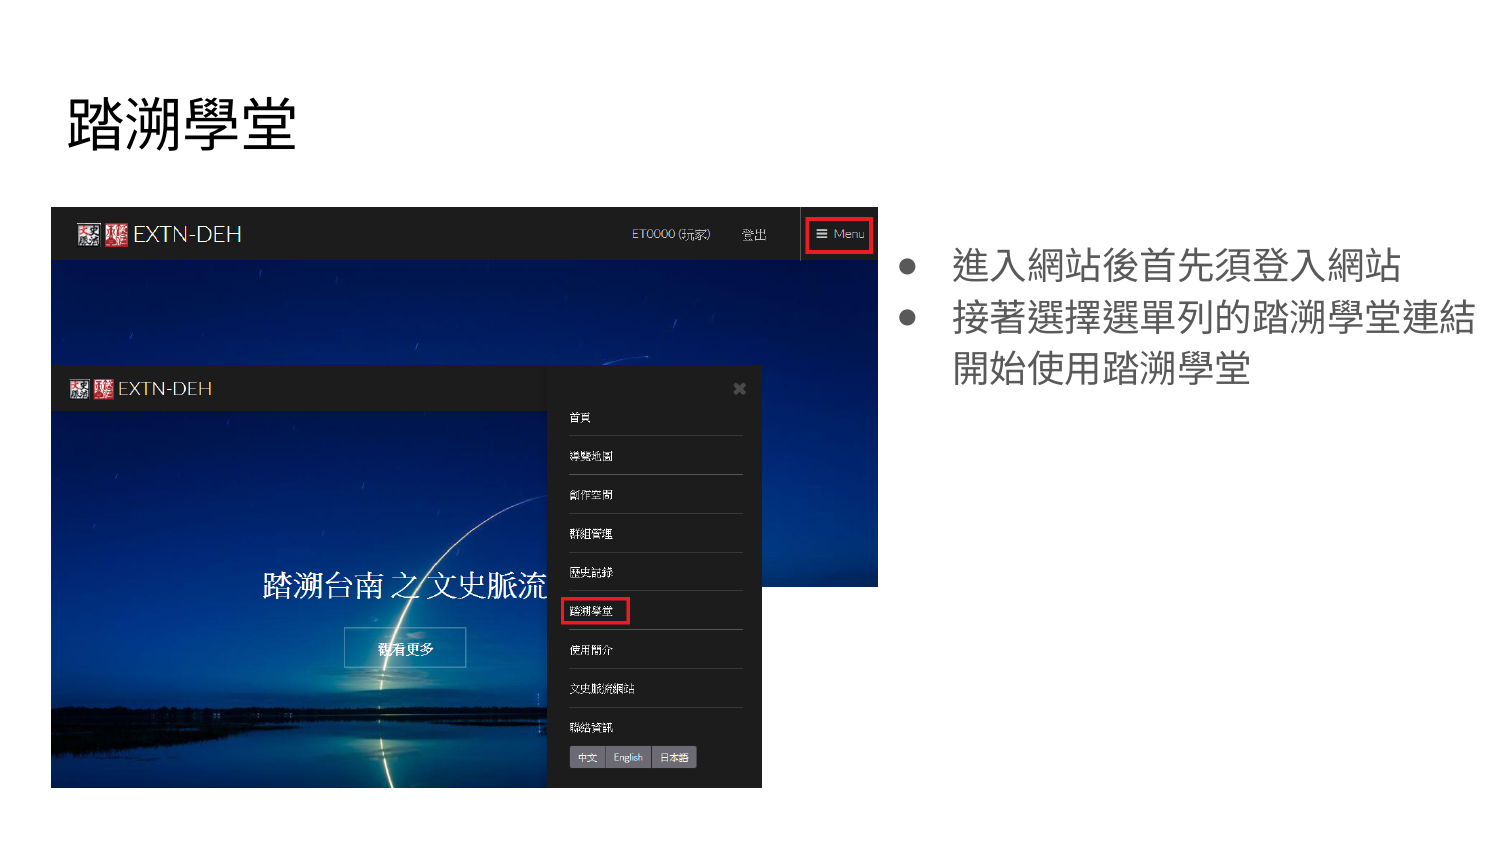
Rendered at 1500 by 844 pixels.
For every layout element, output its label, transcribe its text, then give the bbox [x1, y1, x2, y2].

picture [50, 207, 878, 788]
list 進入網站後首先須登入網站 接著選擇選單列的踏溯學堂連結開始使用踏溯學堂 [862, 220, 1500, 813]
title 踏溯學堂 [51, 72, 1449, 167]
picture [345, 738, 420, 788]
